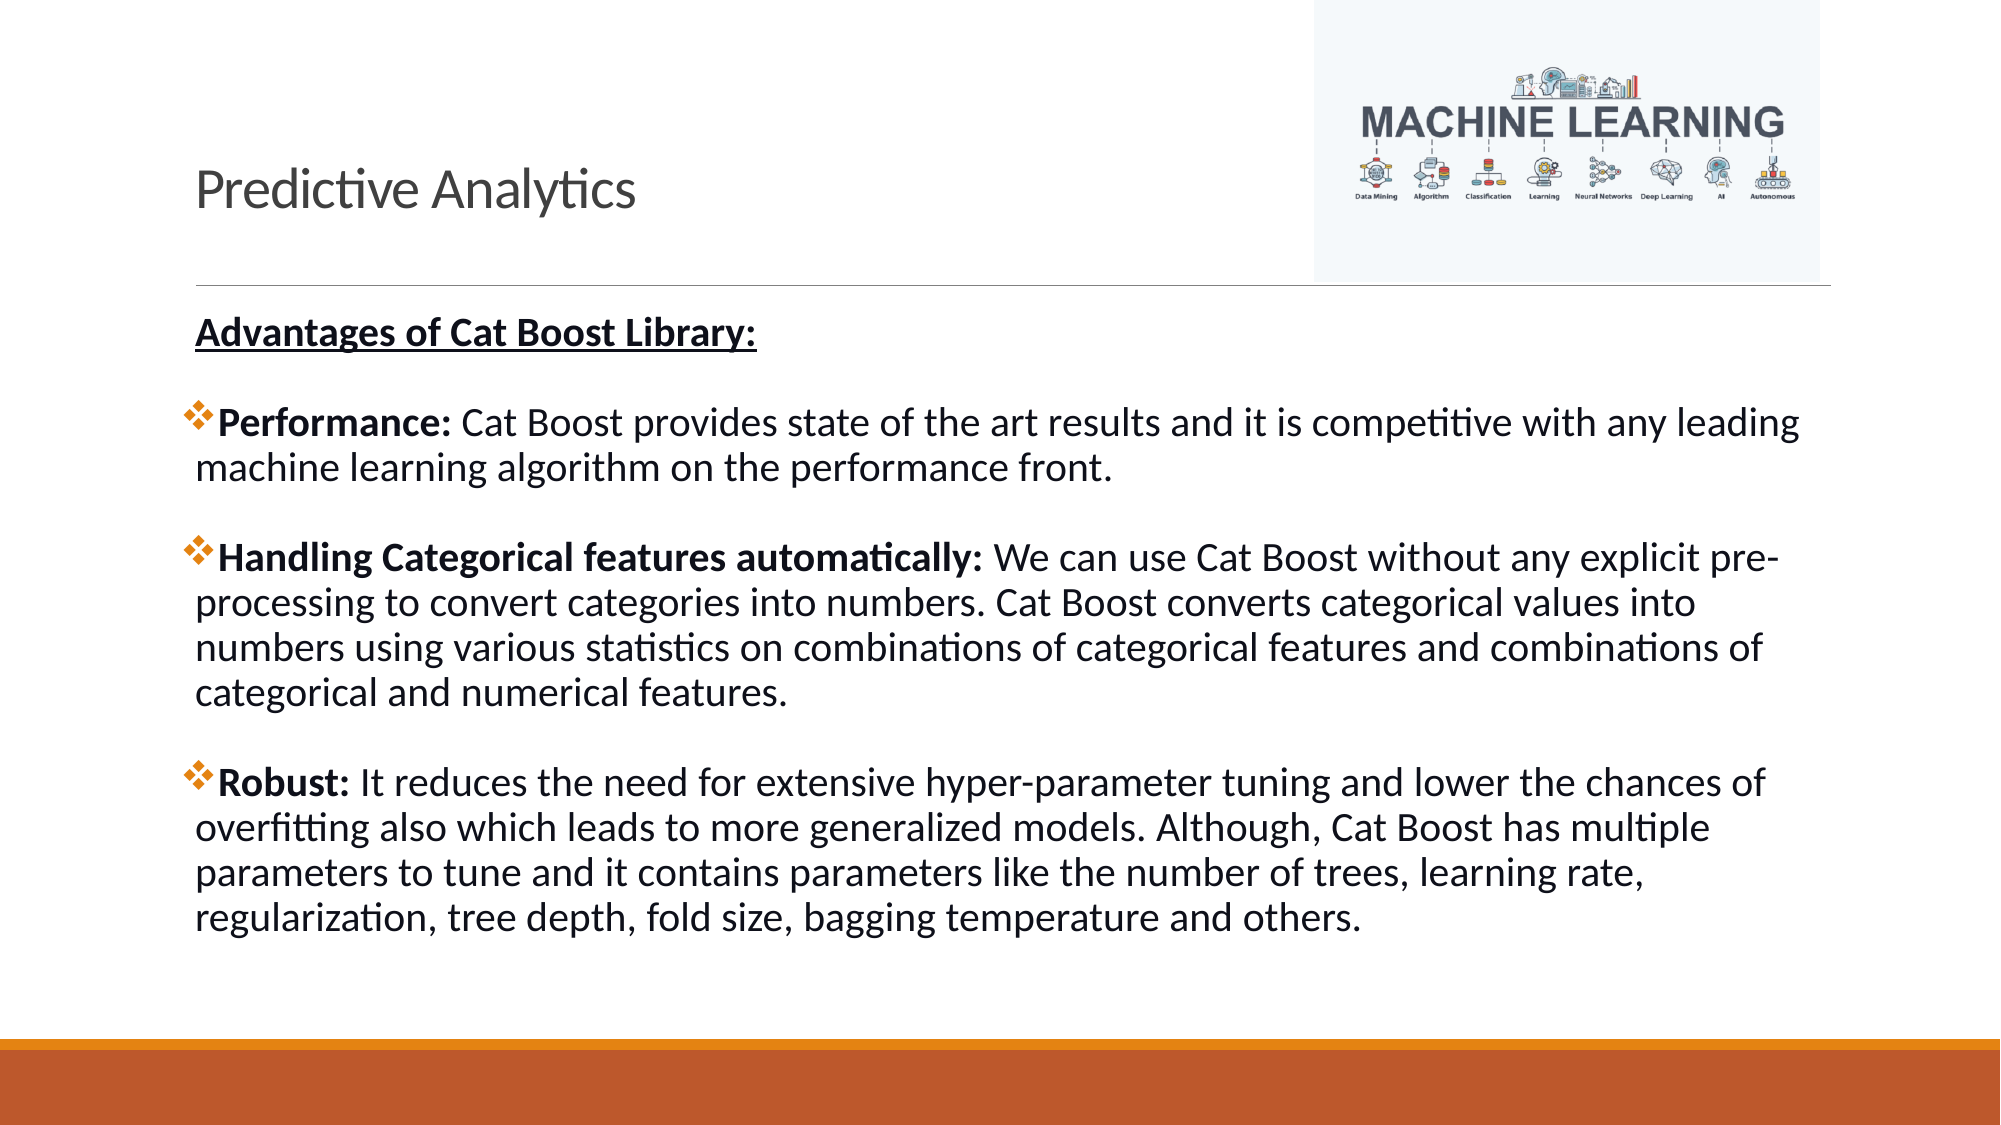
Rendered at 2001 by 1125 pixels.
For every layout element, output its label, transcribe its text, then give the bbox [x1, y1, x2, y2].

list Advantages of Cat Boost Library: Performance: Cat Boost provides state of the art results and it is competitive with any leading machine learning algorithm on the performance front. Handling Categorical features automatically: We can use Cat Boost without any explicit pre-processing to convert categories into numbers. Cat Boost converts categorical values into numbers using various statistics on combinations of categorical features and combinations of categorical and numerical features. Robust: It reduces the need for extensive hyper-parameter tuning and lower the chances of overfitting also which leads to more generalized models. Although, Cat Boost has multiple parameters to tune and it contains parameters like the number of trees, learning rate, regularization, tree depth, fold size, bagging temperature and others. [180, 302, 1830, 963]
title Predictive Analytics [180, 47, 1311, 229]
picture [1314, 0, 1821, 283]
